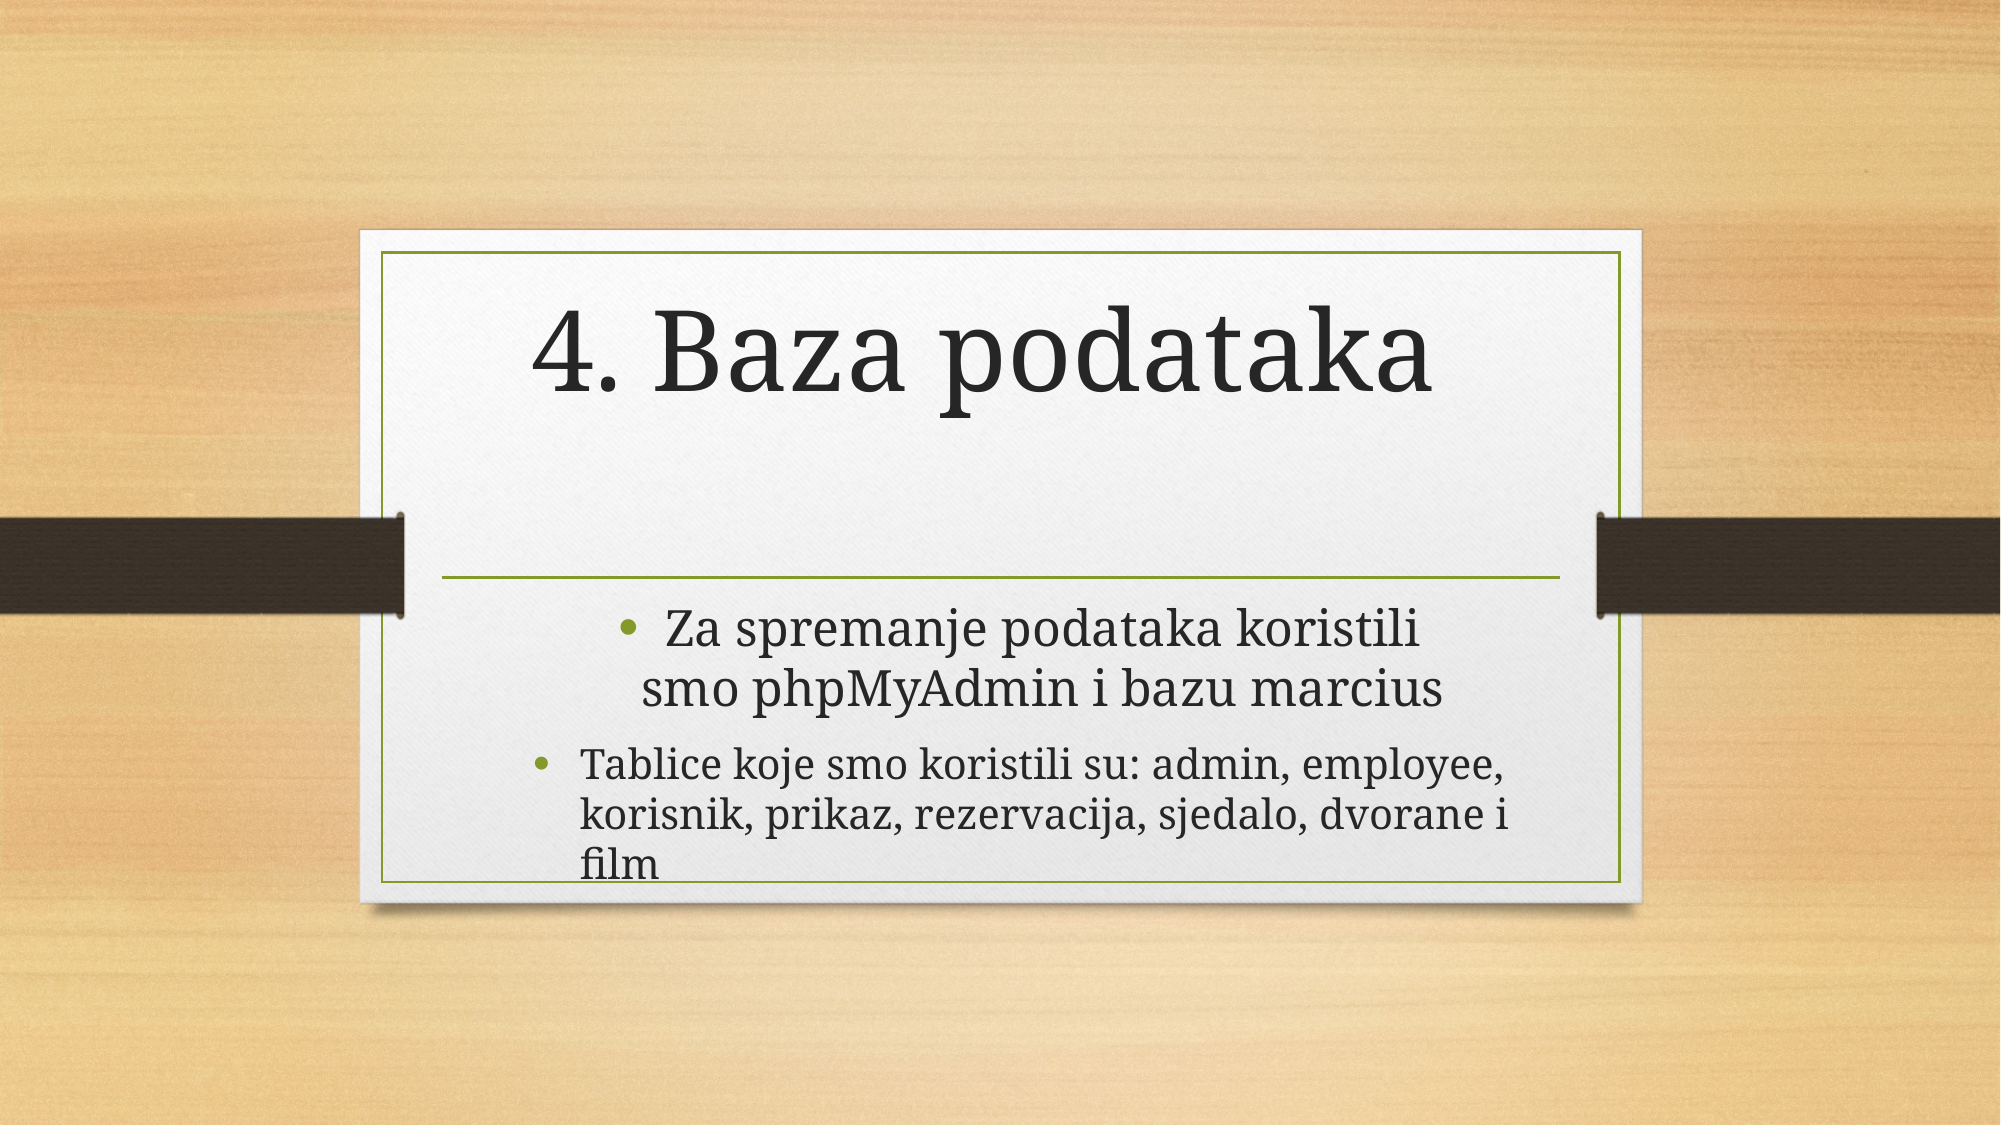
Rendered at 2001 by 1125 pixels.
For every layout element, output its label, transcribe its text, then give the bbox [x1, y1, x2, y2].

text_box Za spremanje podataka koristili smo phpMyAdmin i bazu marcius Tablice koje smo koristili su: admin, employee, korisnik, prikaz, rezervacija, sjedalo, dvorane i film [443, 506, 1596, 1039]
picture [0, 0, 2001, 1125]
title 4. Baza podataka [425, 172, 1544, 422]
